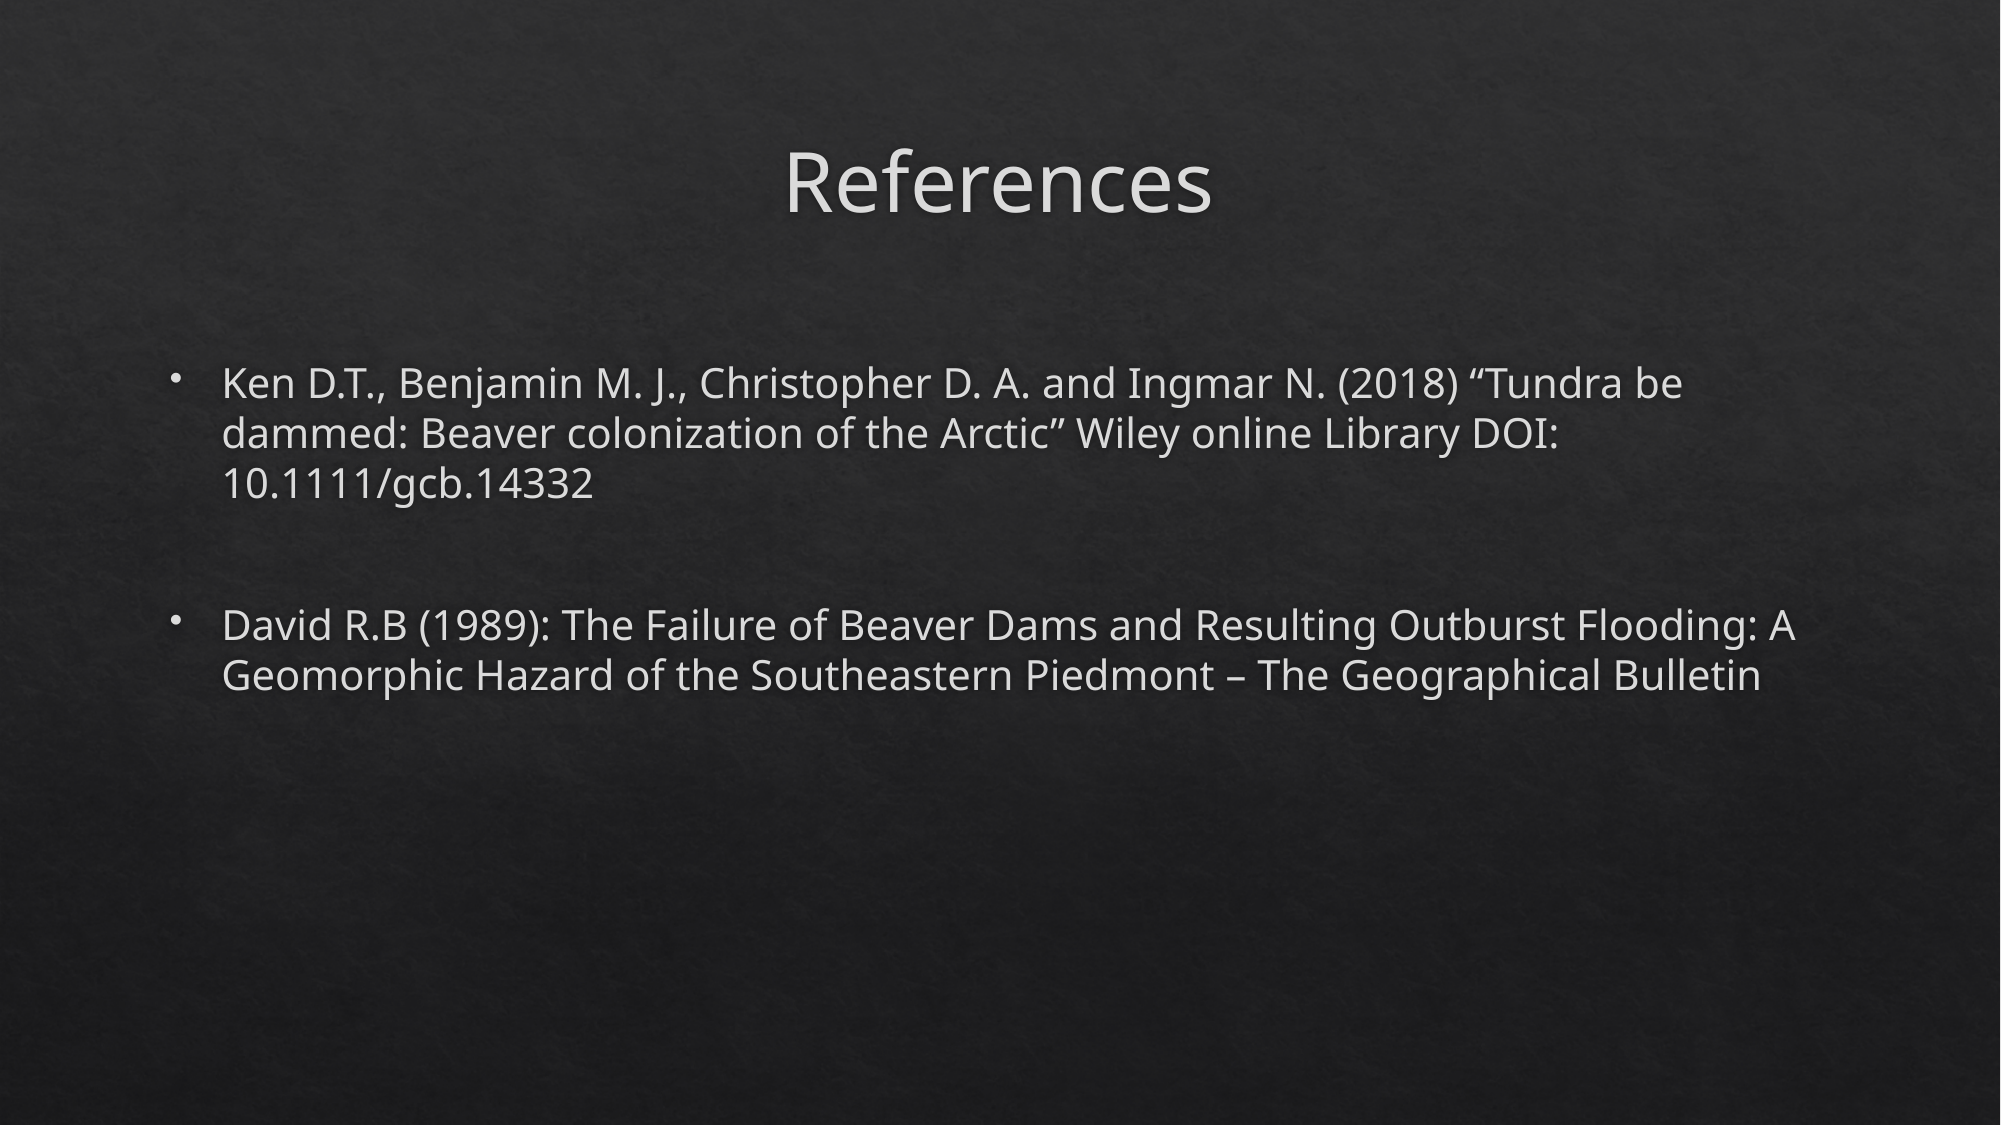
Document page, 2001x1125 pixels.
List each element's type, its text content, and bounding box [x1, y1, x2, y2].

title References [149, 99, 1849, 260]
list Ken D.T., Benjamin M. J., Christopher D. A. and Ingmar N. (2018) “Tundra be dammed: Beaver colonization of the Arctic” Wiley online Library DOI: 10.1111/gcb.14332 David R.B (1989): The Failure of Beaver Dams and Resulting Outburst Flooding: A Geomorphic Hazard of the Southeastern Piedmont – The Geographical Bulletin [149, 349, 1849, 799]
